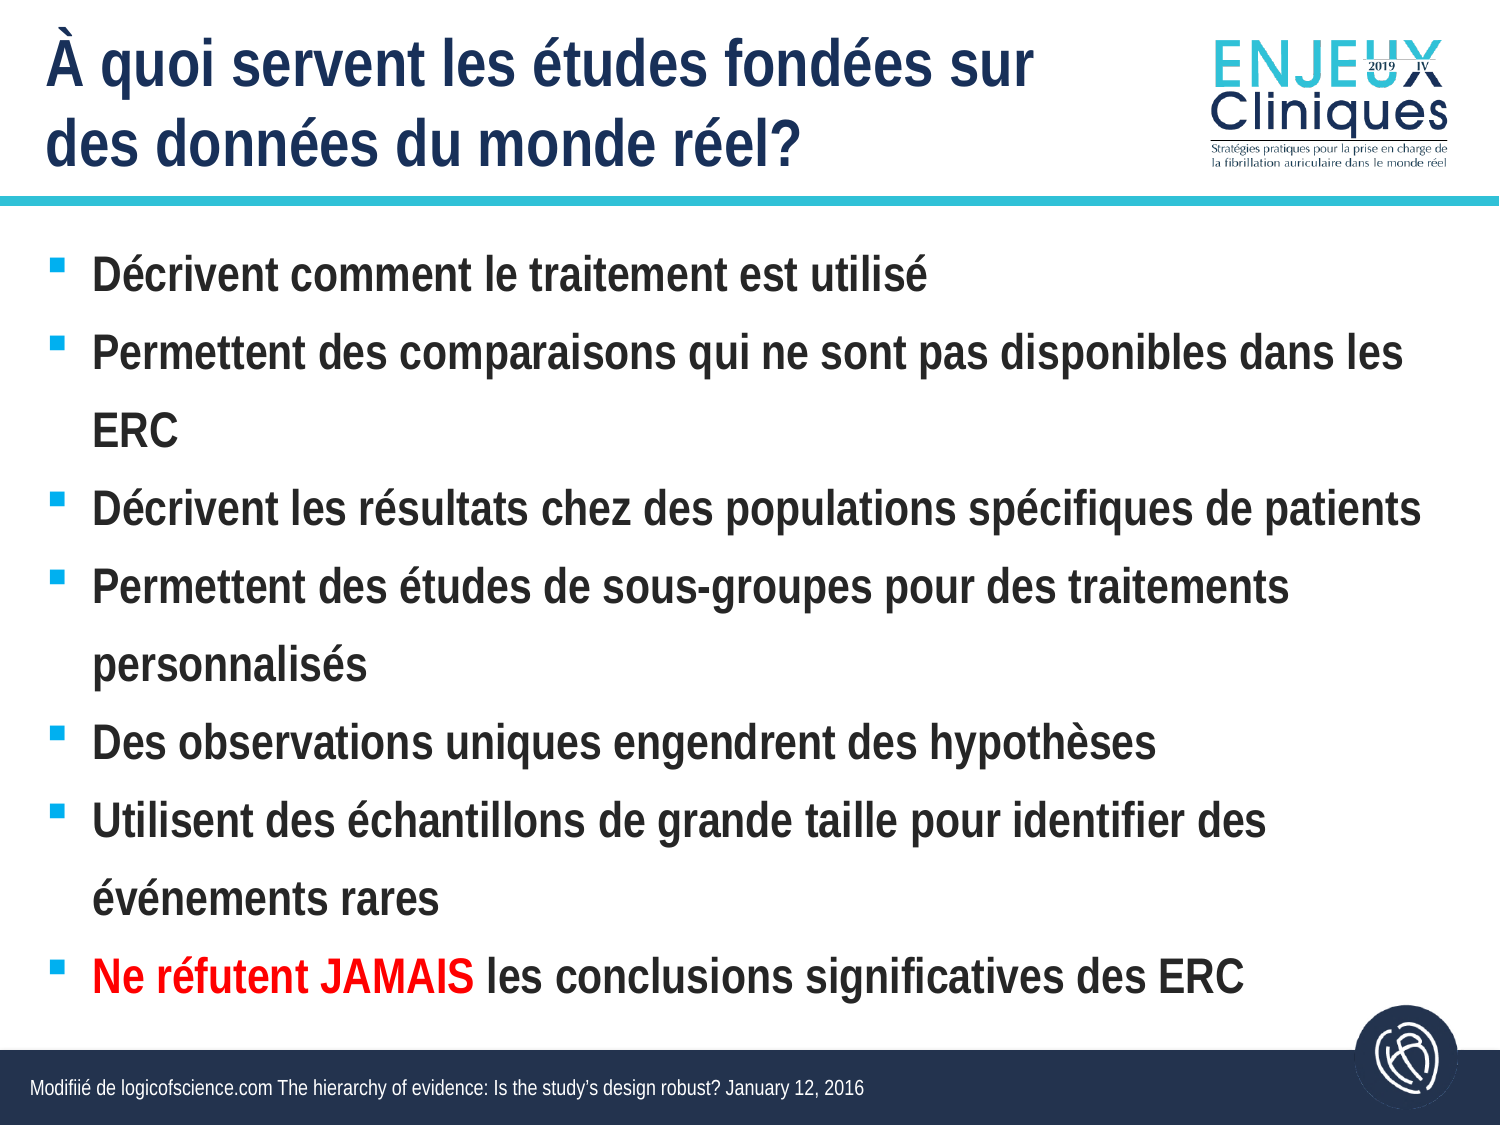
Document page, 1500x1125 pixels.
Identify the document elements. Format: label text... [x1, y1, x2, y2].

text_box Modifiié de logicofscience.com The hierarchy of evidence: Is the study’s design robust? January 12, 2016 [15, 1066, 1110, 1108]
text_box Décrivent comment le traitement est utilisé Permettent des comparaisons qui ne sont pas disponibles dans les ERC Décrivent les résultats chez des populations spécifiques de patients Permettent des études de sous-groupes pour des traitements personnalisés Des observations uniques engendrent des hypothèses Utilisent des échantillons de grande taille pour identifier des événements rares Ne réfutent JAMAIS les conclusions significatives des ERC [31, 216, 1485, 1011]
picture [1204, 33, 1451, 174]
text_box À quoi servent les études fondées sur des données du monde réel? [31, 12, 1110, 188]
text_box [0, 1049, 1500, 1125]
picture [1345, 998, 1464, 1116]
